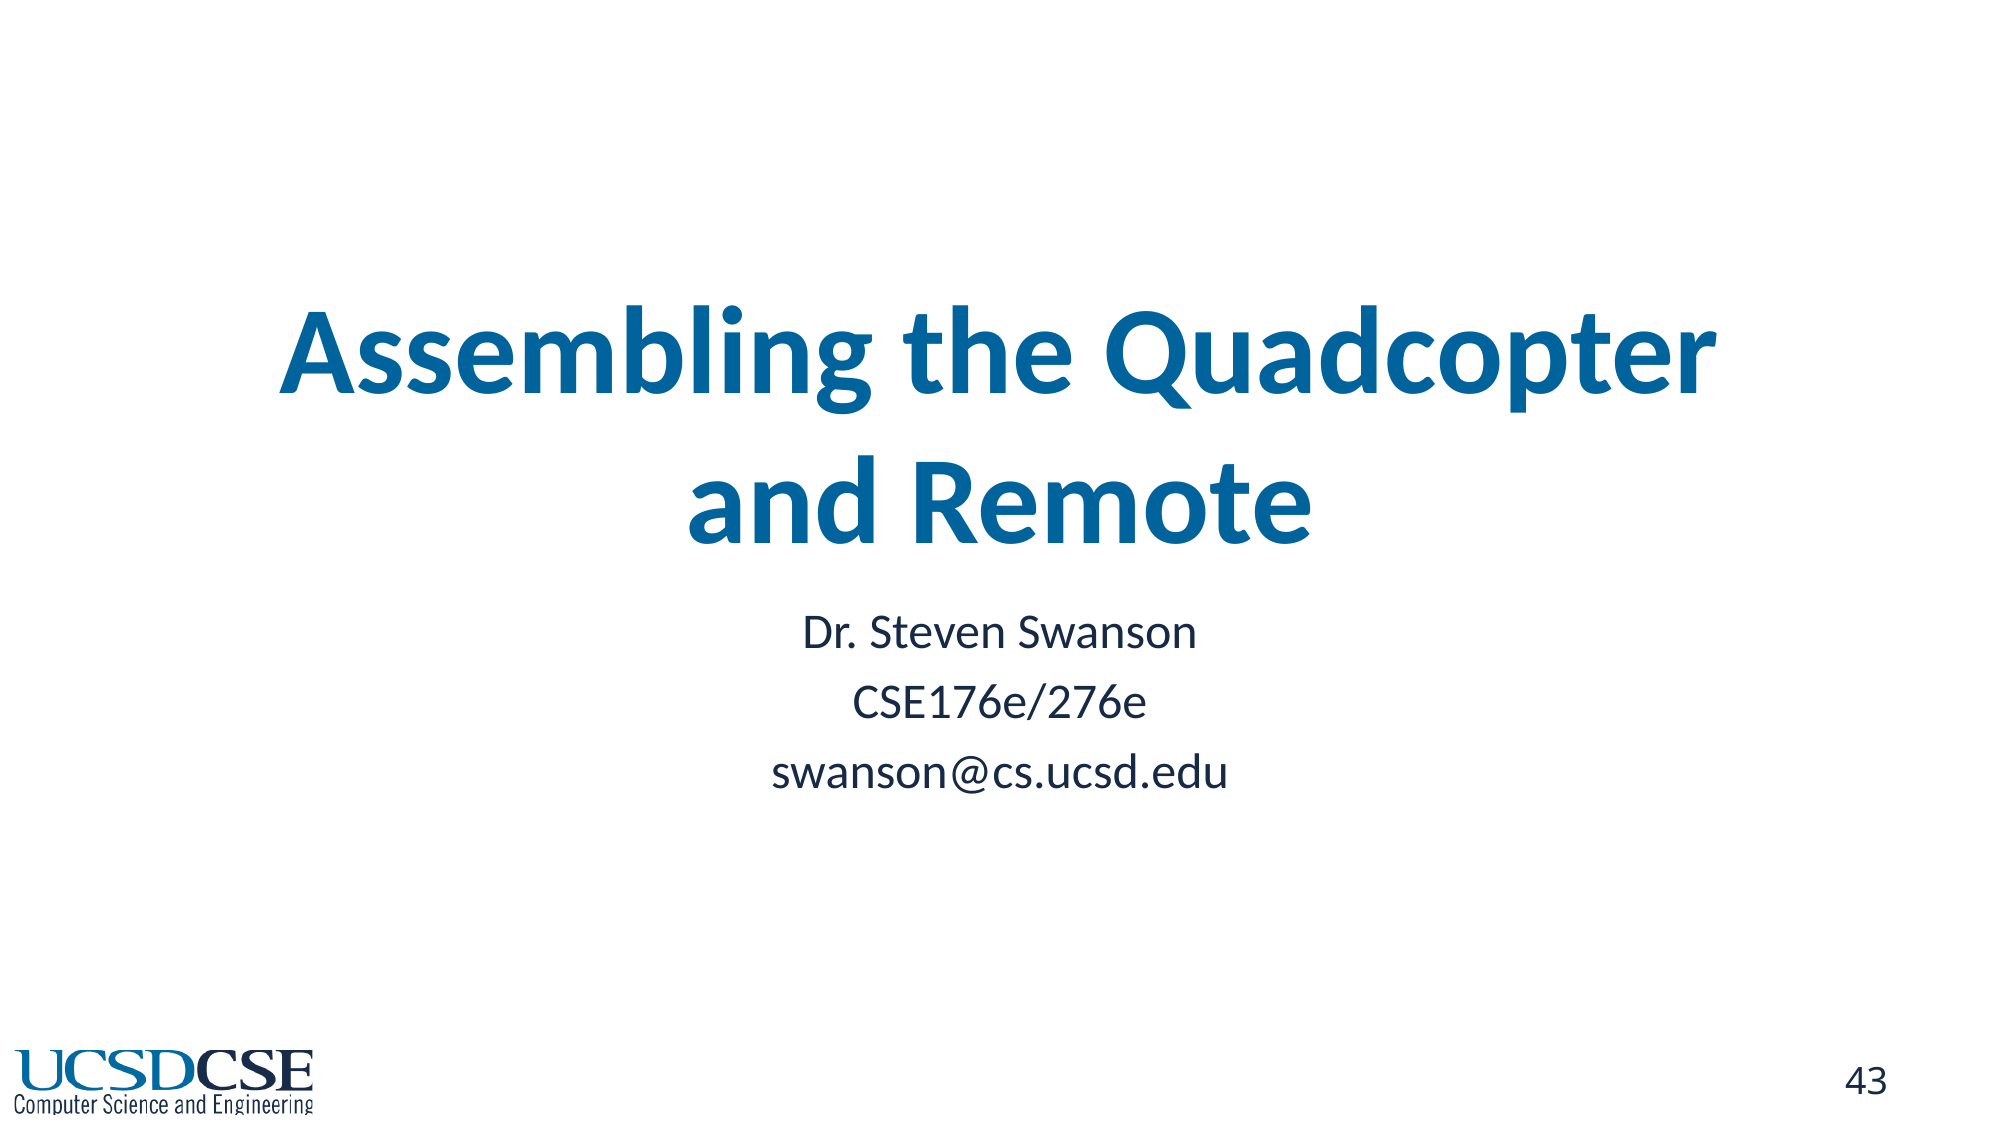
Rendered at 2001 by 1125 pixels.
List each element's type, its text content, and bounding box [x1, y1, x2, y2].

subtitle Dr. Steven Swanson CSE176e/276e swanson@cs.ucsd.edu [249, 590, 1750, 863]
title Assembling the Quadcopter and Remote [249, 184, 1750, 576]
